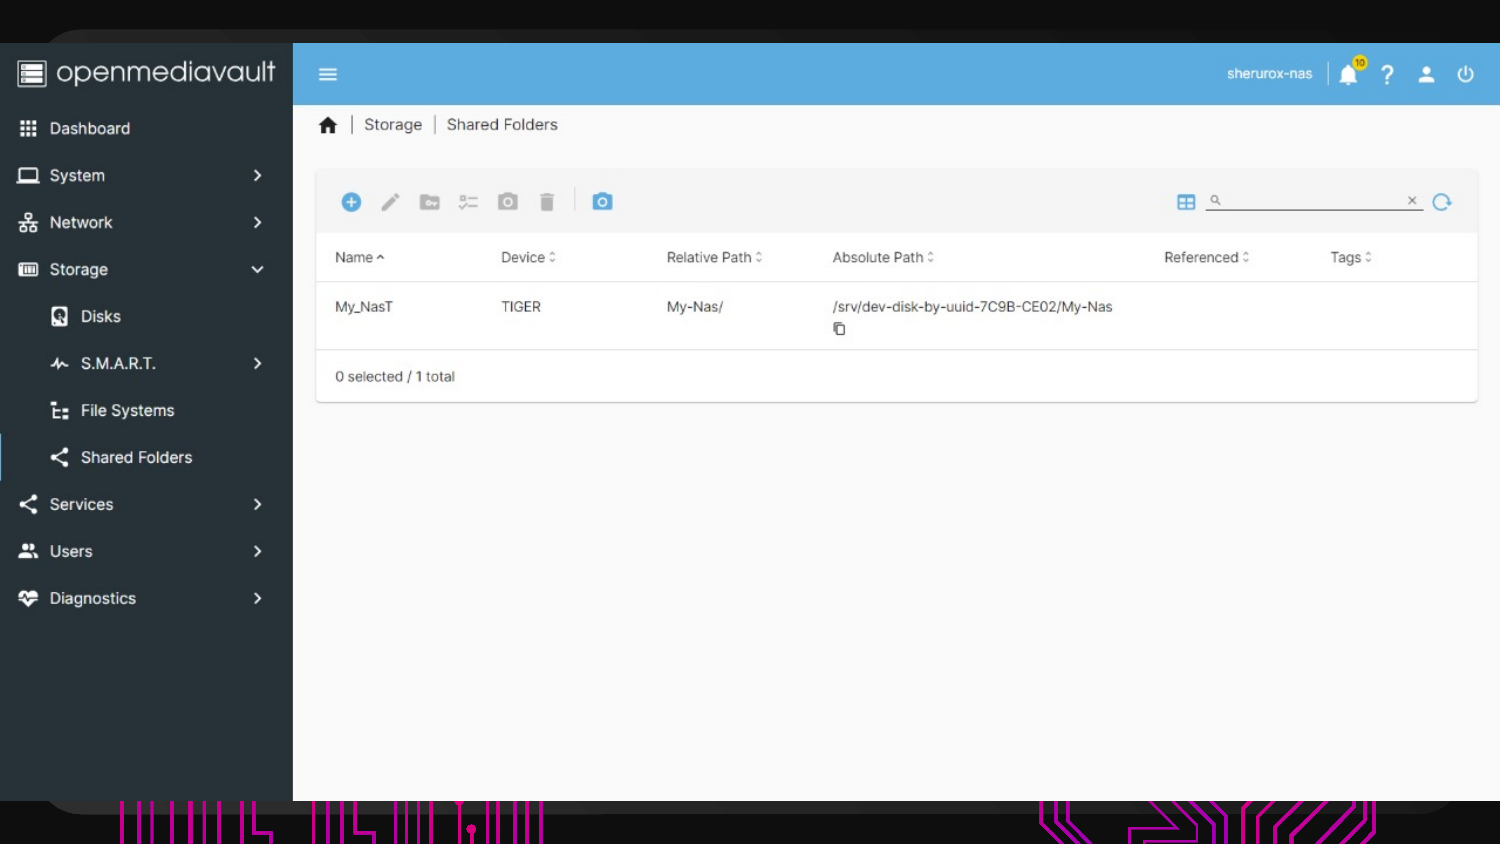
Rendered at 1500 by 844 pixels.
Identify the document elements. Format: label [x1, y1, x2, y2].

picture [0, 43, 1500, 801]
